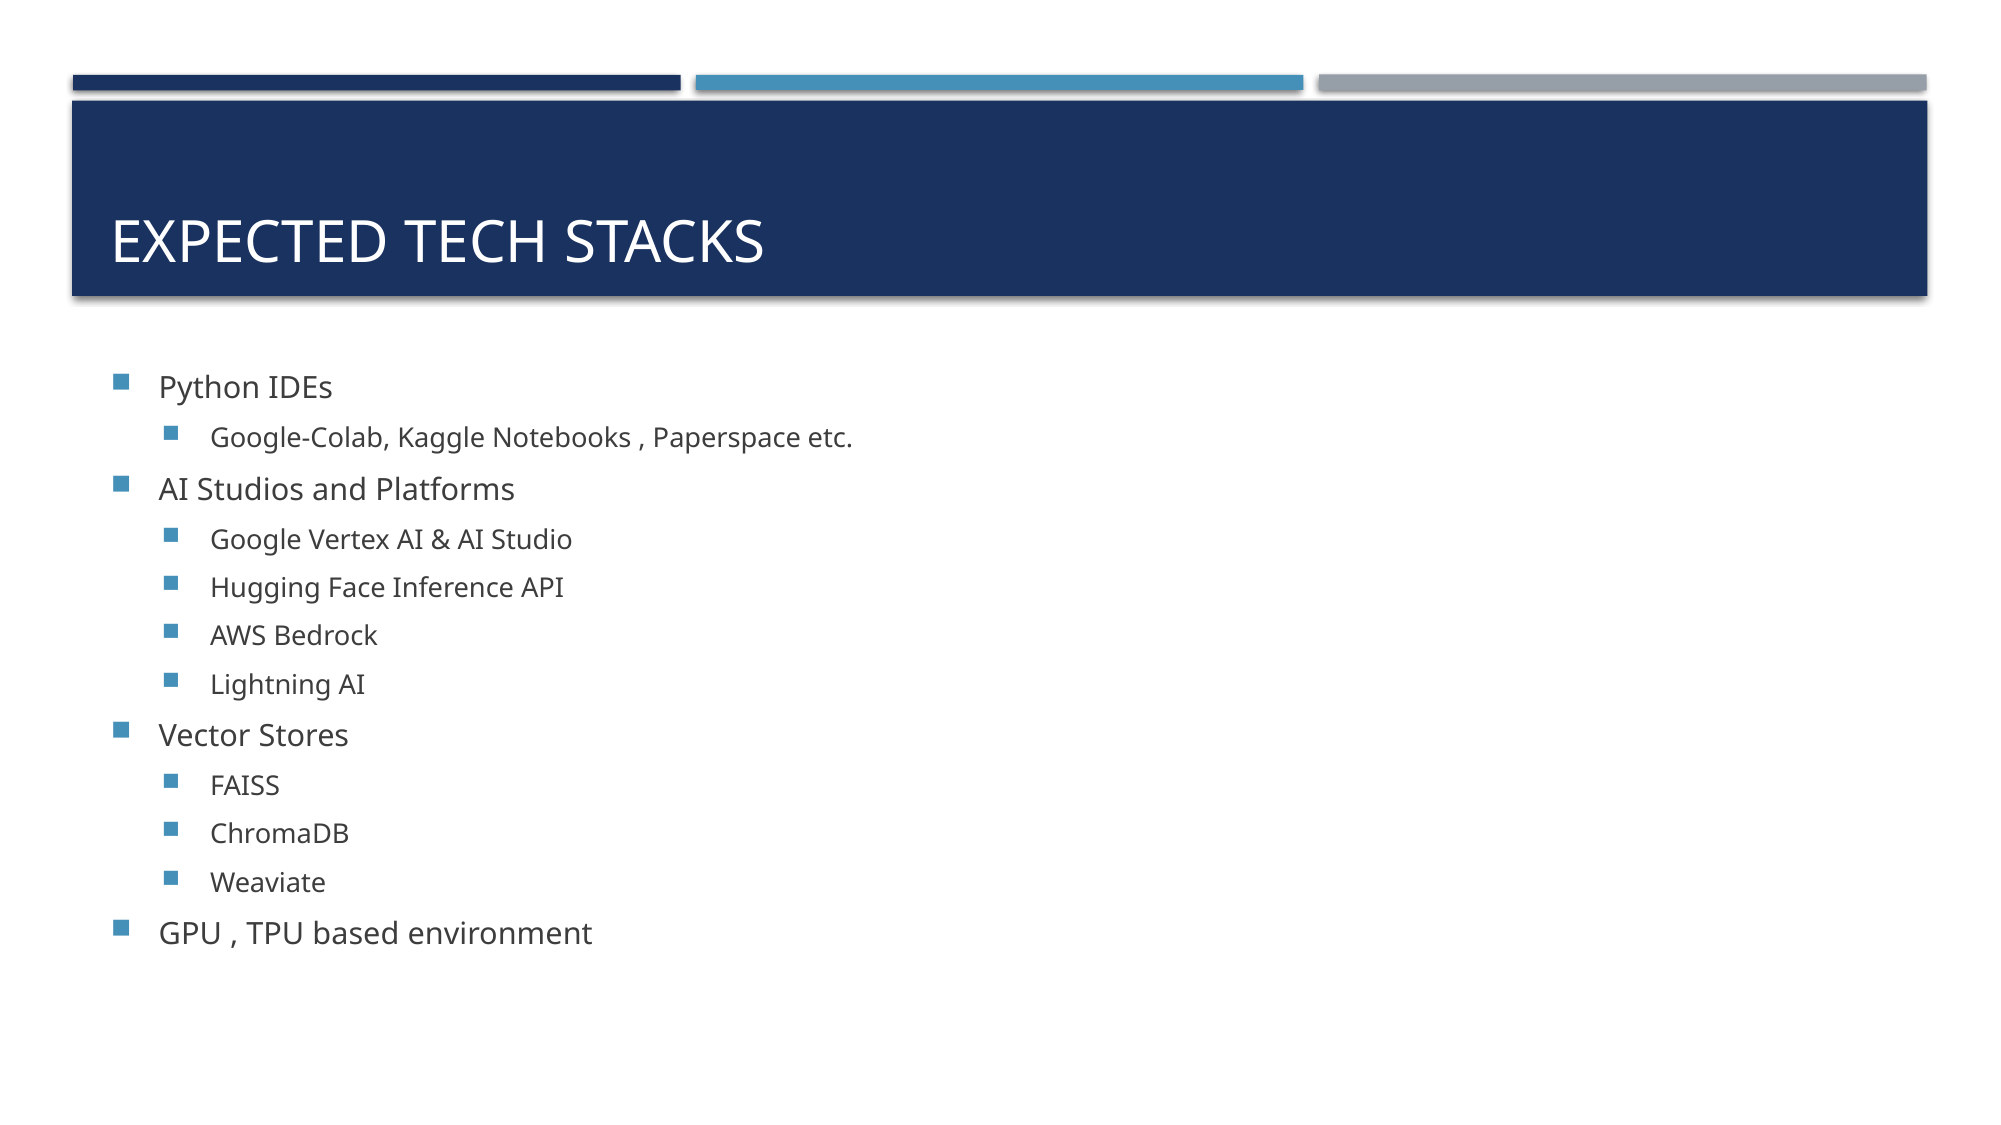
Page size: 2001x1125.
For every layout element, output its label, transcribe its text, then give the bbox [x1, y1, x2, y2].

title EXPECTED TECH STACKs [95, 115, 1905, 282]
list Python IDEs Google-Colab, Kaggle Notebooks , Paperspace etc. AI Studios and Platforms Google Vertex AI & AI Studio Hugging Face Inference API AWS Bedrock Lightning AI Vector Stores FAISS ChromaDB Weaviate GPU , TPU based environment [95, 357, 1905, 962]
